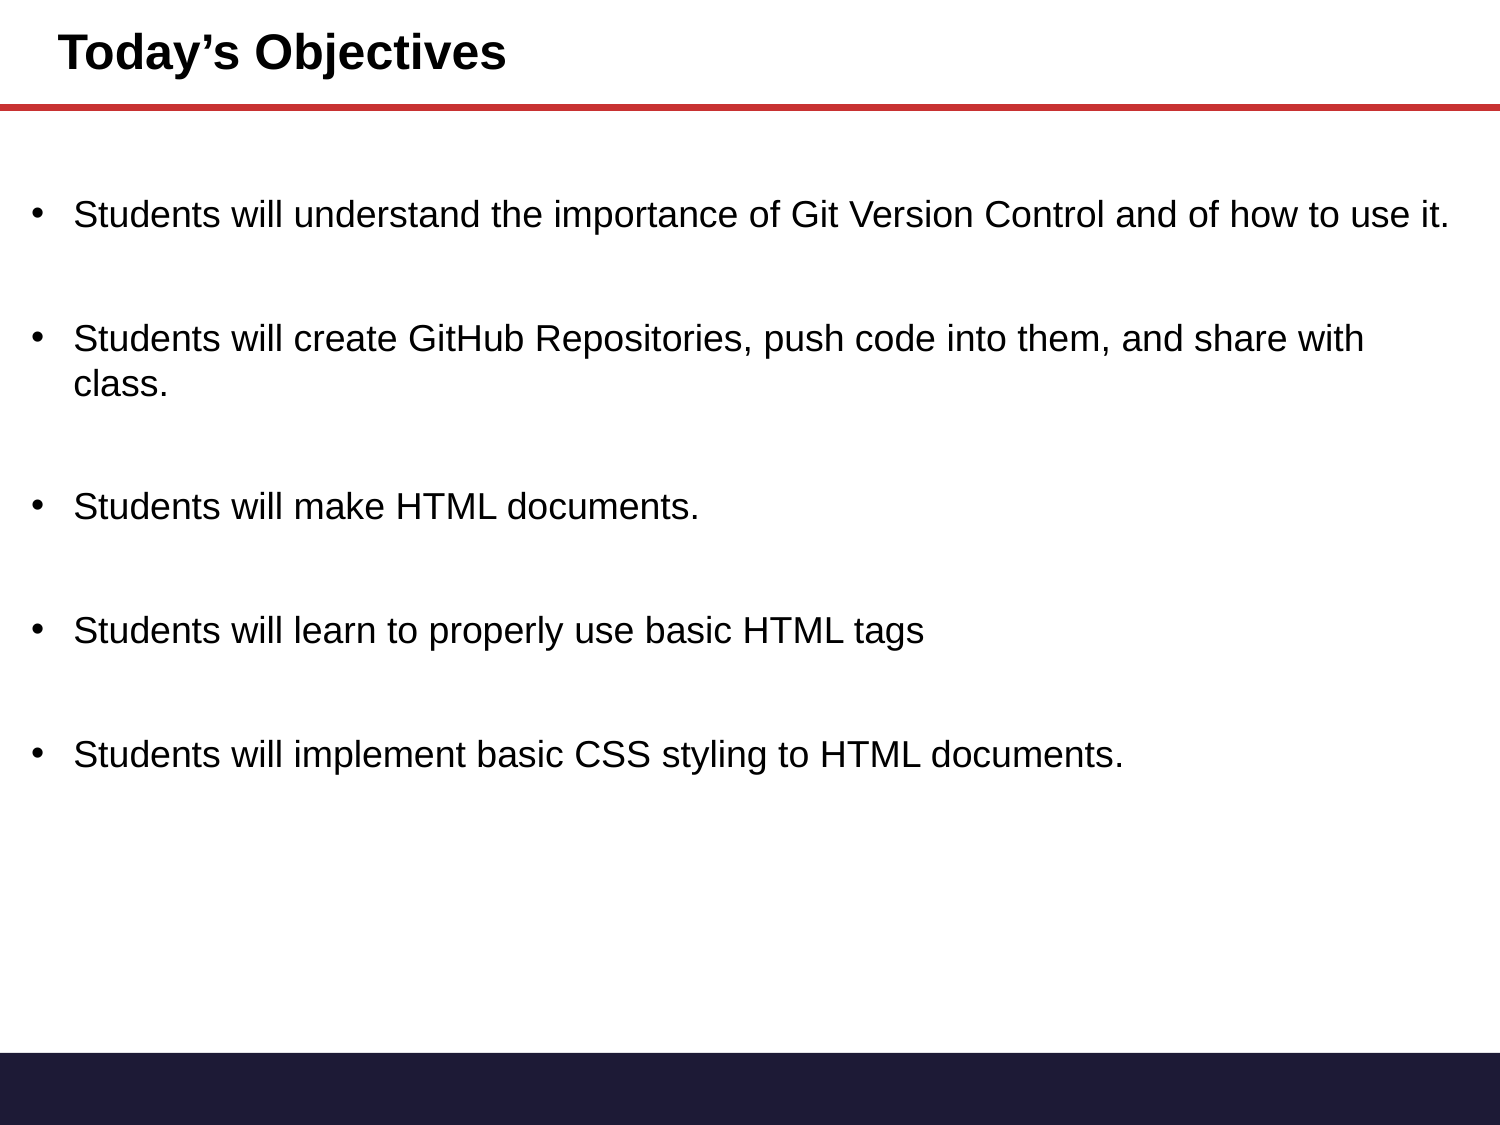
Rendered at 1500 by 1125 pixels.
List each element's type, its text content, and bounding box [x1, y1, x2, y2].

text_box Students will understand the importance of Git Version Control and of how to use it. Students will create GitHub Repositories, push code into them, and share with class. Students will make HTML documents. Students will learn to properly use basic HTML tags Students will implement basic CSS styling to HTML documents. [16, 174, 1484, 790]
title Today’s Objectives [49, 0, 948, 108]
